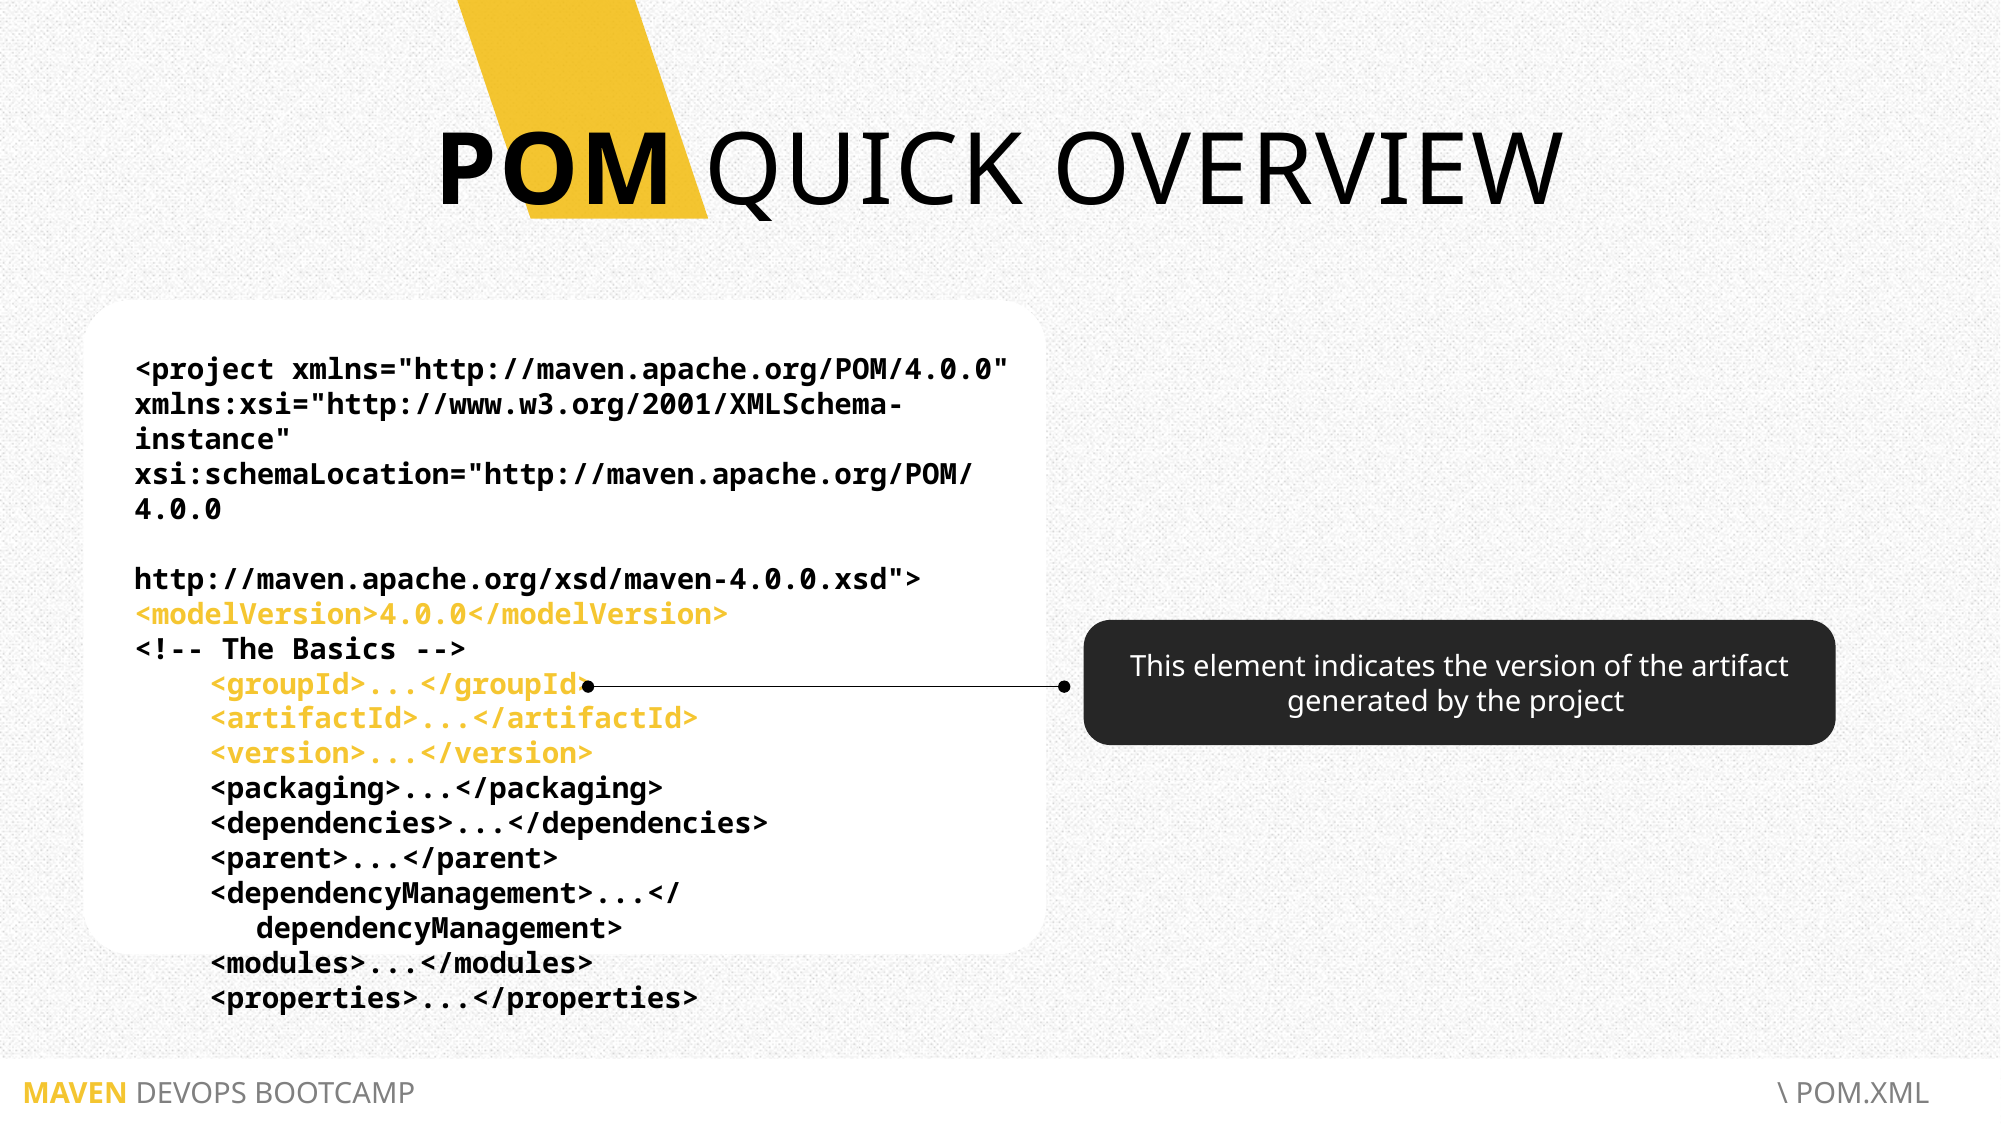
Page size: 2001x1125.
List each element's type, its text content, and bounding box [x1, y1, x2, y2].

text_box [1081, 617, 1838, 748]
text_box This element indicates the version of the artifact generated by the project [1083, 639, 1836, 725]
text_box [455, 0, 670, 97]
text_box MAVEN DEVOPS BOOTCAMP \ POM.XML [0, 1057, 2000, 1125]
picture [0, 0, 2001, 1125]
text_box [81, 297, 1049, 956]
text_box POM QUICK OVERVIEW [144, 97, 1856, 233]
text_box <project xmlns="http://maven.apache.org/POM/4.0.0" xmlns:xsi="http://www.w3.org/2001/XMLSchema-instance" xsi:schemaLocation="http://maven.apache.org/POM/4.0.0 http://maven.apache.org/xsd/maven-4.0.0.xsd"> <modelVersion>4.0.0</modelVersion> <!-- The Basics --> <groupId>...</groupId> <artifactId>...</artifactId> <version>...</version> <packaging>...</packaging> <dependencies>...</dependencies> <parent>...</parent> <dependencyManagement>...</dependencyManagement> <modules>...</modules> <properties>...</properties> [119, 342, 1046, 1022]
